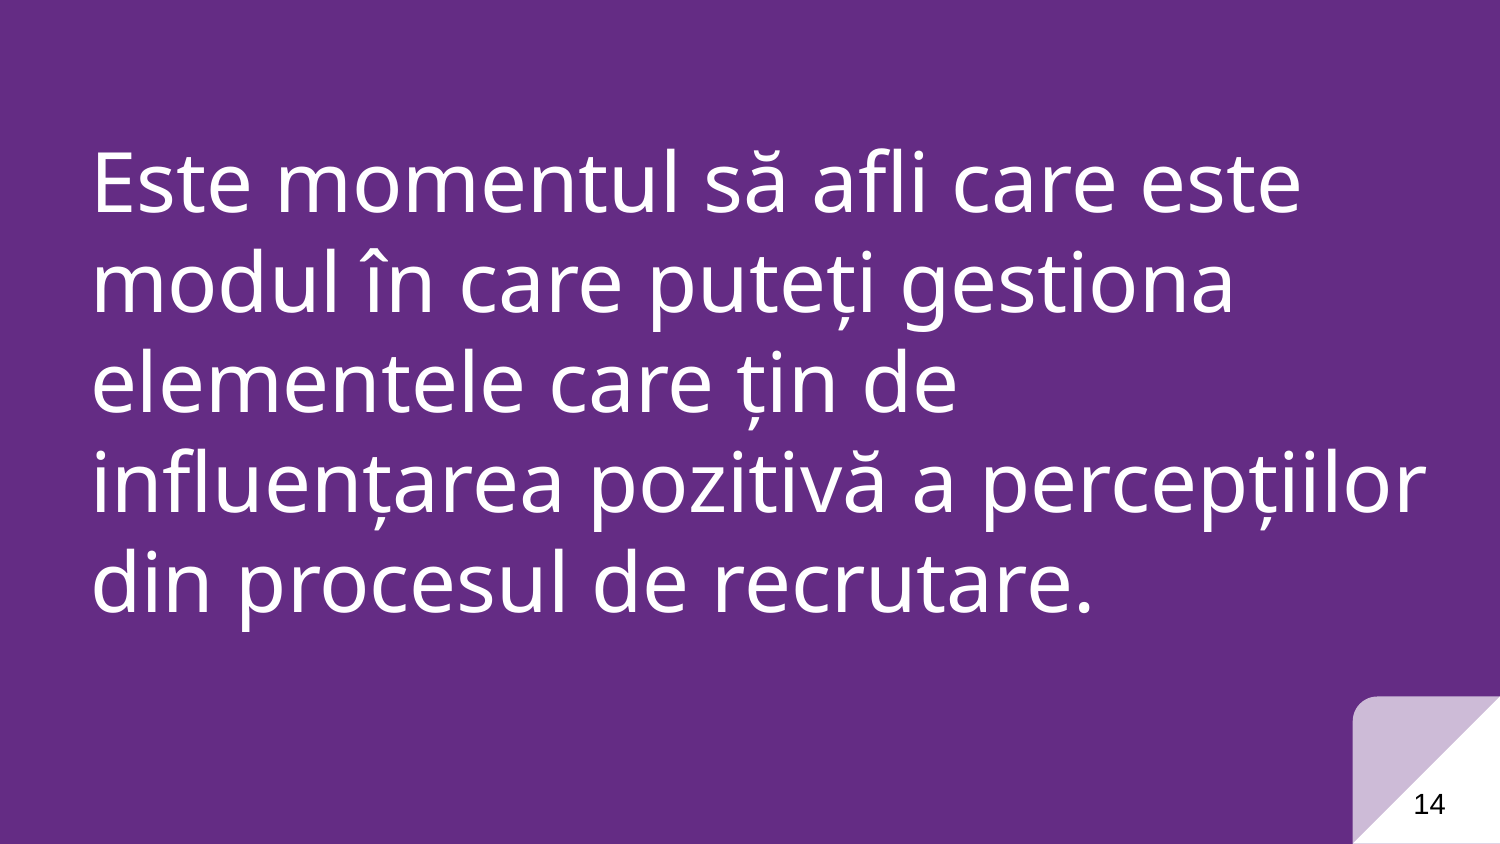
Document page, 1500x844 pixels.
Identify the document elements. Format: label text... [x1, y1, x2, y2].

slide_number 14 [1398, 770, 1489, 835]
title Este momentul să afli care este modul în care puteți gestiona elementele care țin de influențarea pozitivă a percepțiilor din procesul de recrutare. [75, 113, 1465, 267]
